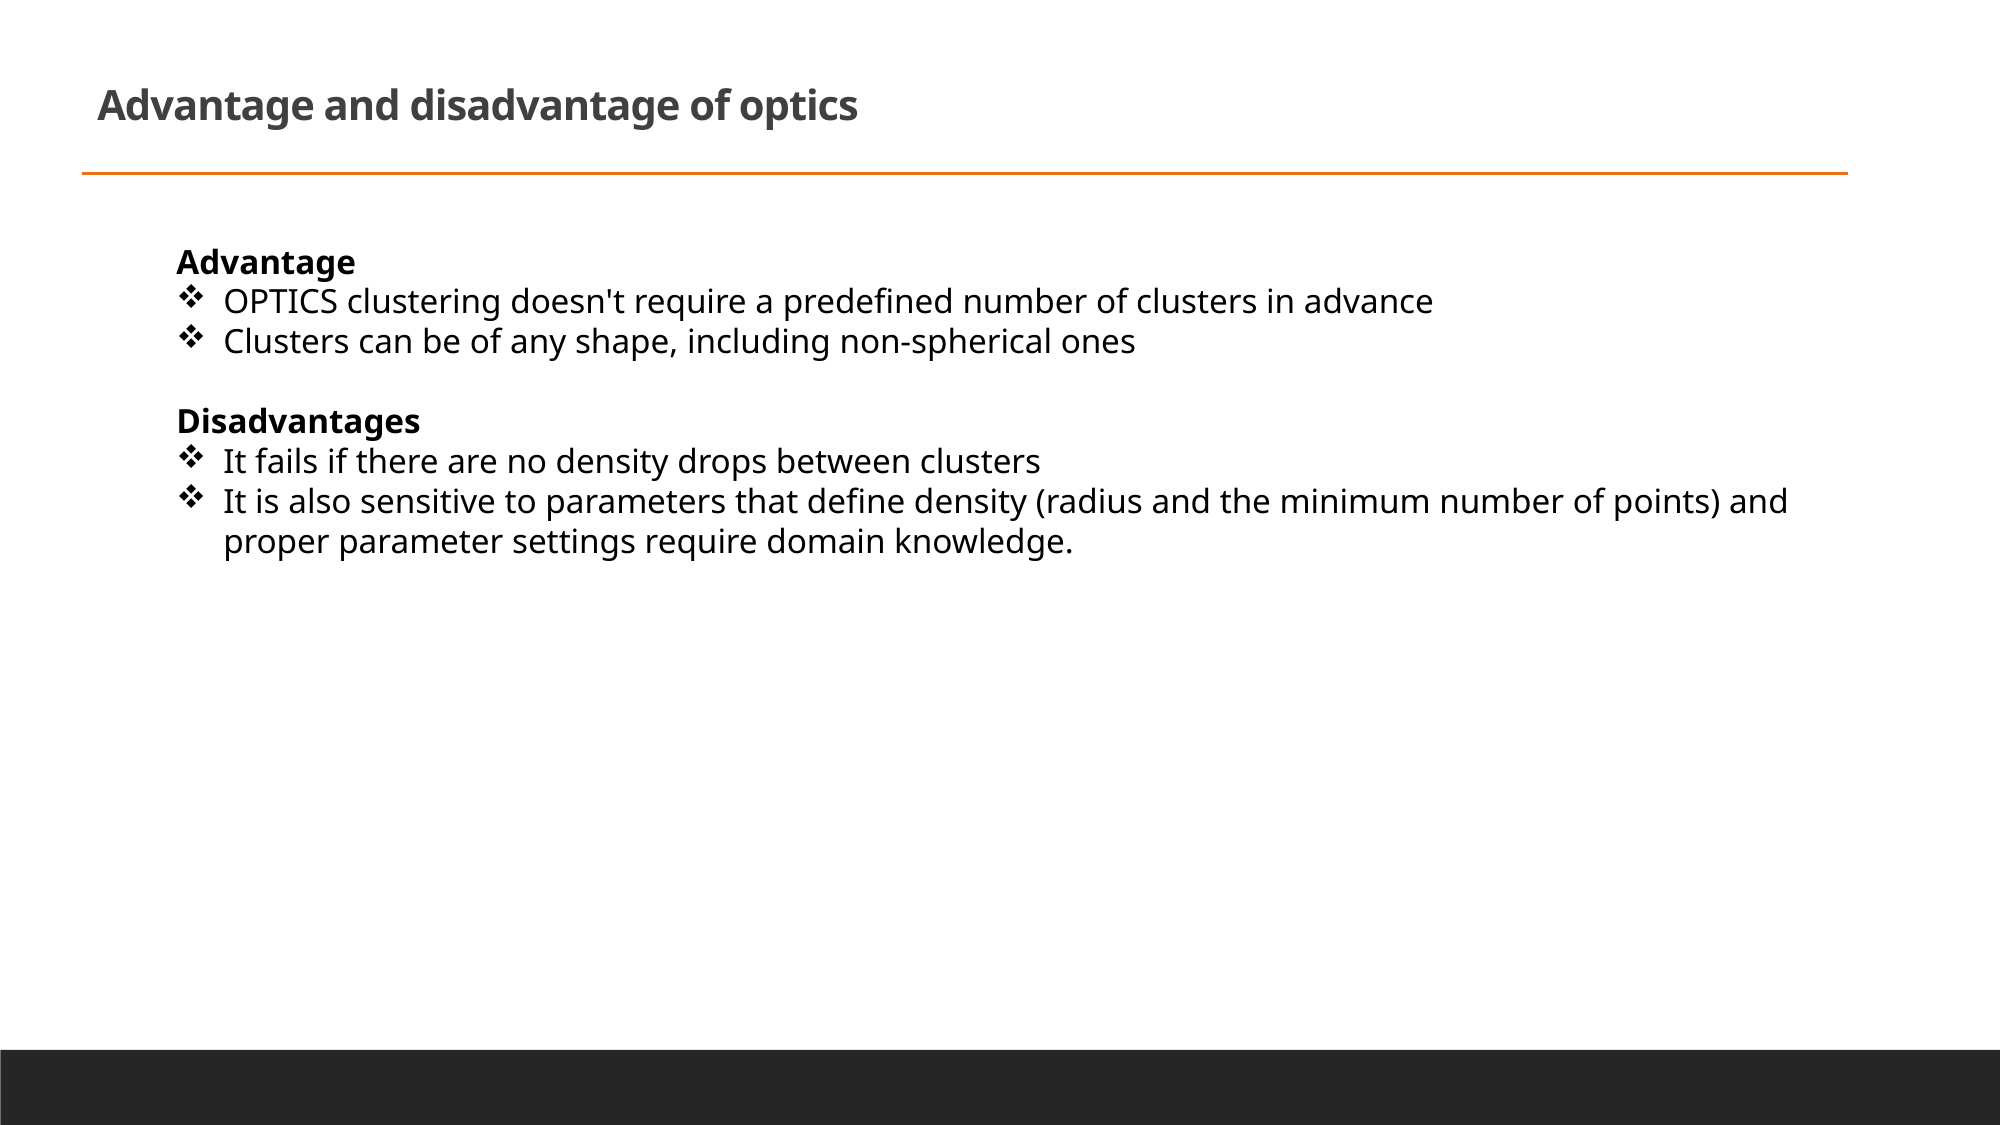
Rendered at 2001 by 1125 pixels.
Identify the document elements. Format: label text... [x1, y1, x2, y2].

title Advantage and disadvantage of optics [82, 63, 1733, 137]
text_box Advantage OPTICS clustering doesn't require a predefined number of clusters in advance Clusters can be of any shape, including non-spherical ones Disadvantages It fails if there are no density drops between clusters It is also sensitive to parameters that define density (radius and the minimum number of points) and proper parameter settings require domain knowledge. [161, 233, 1895, 568]
